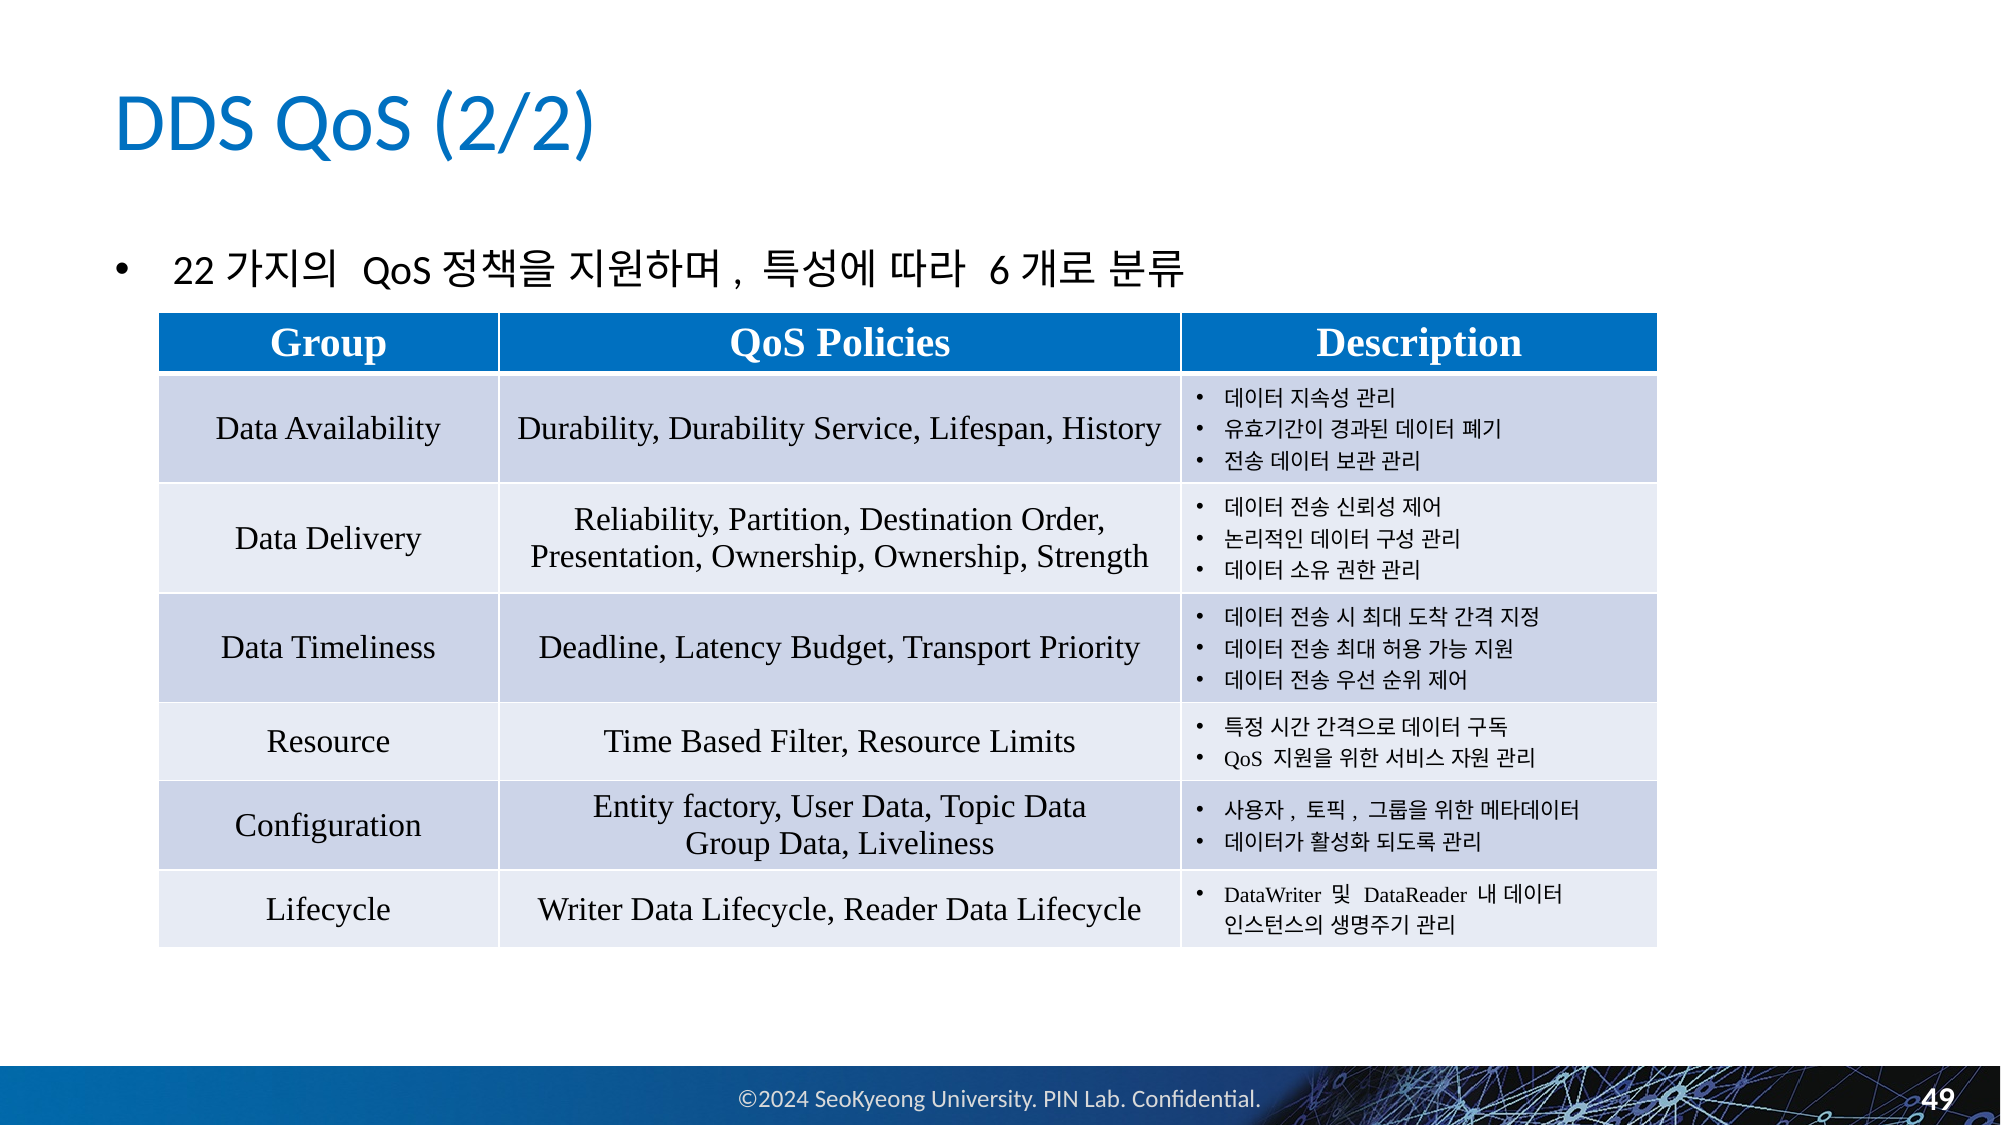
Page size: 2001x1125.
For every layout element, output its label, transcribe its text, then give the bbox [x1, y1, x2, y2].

table_cell Data Delivery [159, 484, 498, 592]
table_cell Reliability, Partition, Destination Order, Presentation, Ownership, Ownership, Strength [500, 484, 1180, 592]
table_cell Data Timeliness [159, 594, 498, 702]
table_header Description [1182, 313, 1657, 371]
table_cell 특정 시간 간격으로 데이터 구독 QoS 지원을 위한 서비스 자원 관리 [1182, 703, 1657, 780]
table_cell Data Availability [159, 376, 498, 482]
table_cell Durability, Durability Service, Lifespan, History [500, 376, 1180, 482]
table_cell 사용자, 토픽, 그룹을 위한 메타데이터 데이터가 활성화 되도록 관리 [1182, 781, 1657, 869]
table_cell Configuration [159, 781, 498, 869]
title DDS QoS (2/2) [99, 45, 1745, 200]
list 22가지의 QoS정책을 지원하며, 특성에 따라 6개로 분류 [99, 235, 1900, 1050]
table_cell Deadline, Latency Budget, Transport Priority [500, 594, 1180, 702]
table_cell Time Based Filter, Resource Limits [500, 703, 1180, 780]
table_cell DataWriter 및 DataReader 내 데이터 인스턴스의 생명주기 관리 [1182, 871, 1657, 947]
table_header QoS Policies [500, 313, 1180, 371]
table_header Group [159, 313, 498, 371]
table_cell 데이터 전송 시 최대 도착 간격 지정 데이터 전송 최대 허용 가능 지원 데이터 전송 우선 순위 제어 [1182, 594, 1657, 702]
slide_number 49 [1519, 1067, 1970, 1125]
picture [0, 1066, 2001, 1125]
table_cell Entity factory, User Data, Topic Data Group Data, Liveliness [500, 781, 1180, 869]
table_cell Lifecycle [159, 871, 498, 947]
table_cell Writer Data Lifecycle, Reader Data Lifecycle [500, 871, 1180, 947]
table_cell Resource [159, 703, 498, 780]
table_cell 데이터 전송 신뢰성 제어 논리적인 데이터 구성 관리 데이터 소유 권한 관리 [1182, 484, 1657, 592]
table_cell 데이터 지속성 관리 유효기간이 경과된 데이터 폐기 전송 데이터 보관 관리 [1182, 376, 1657, 482]
